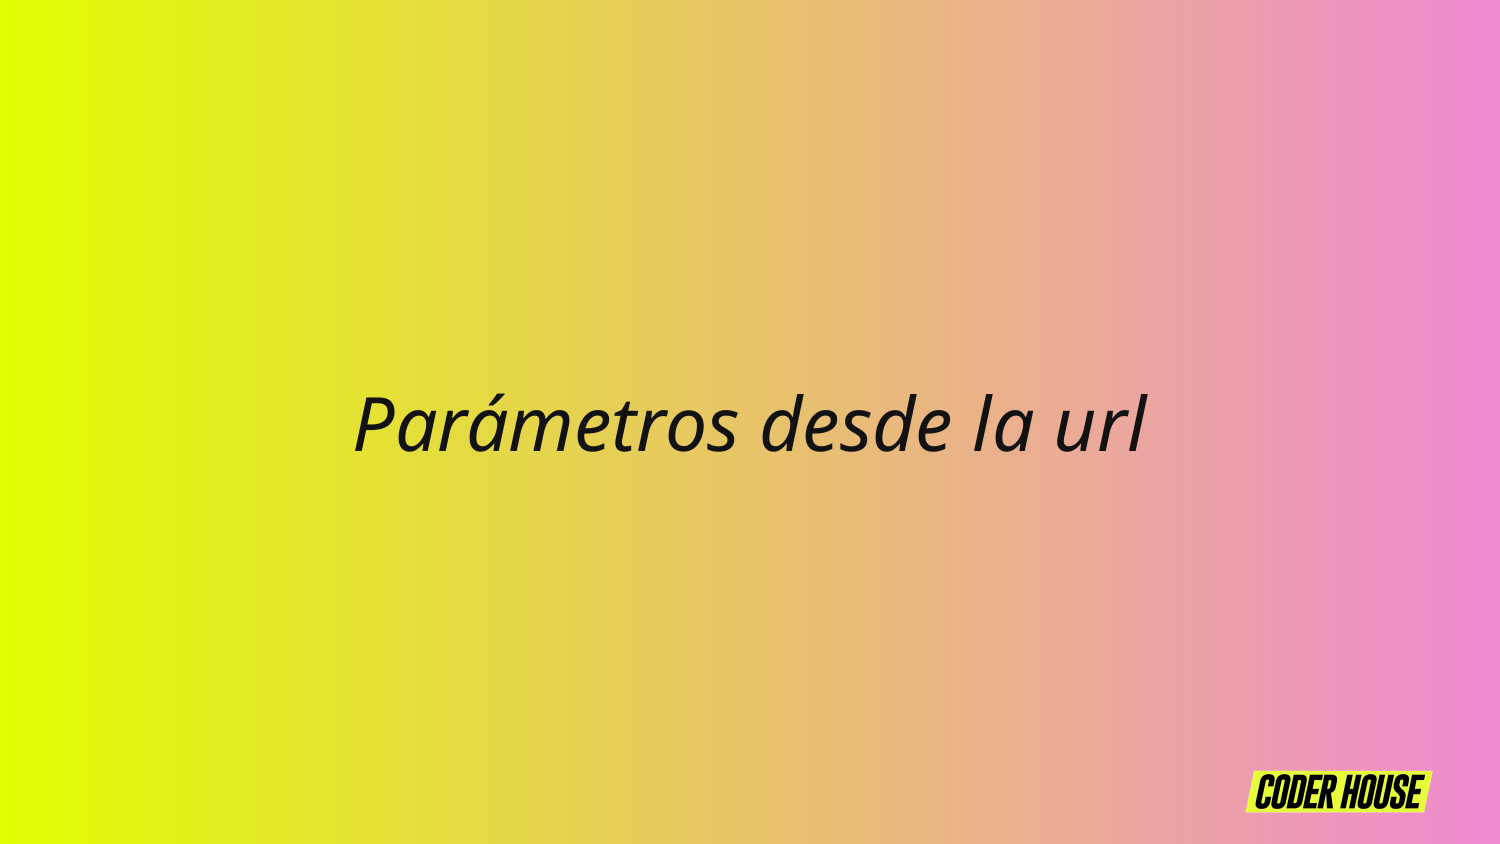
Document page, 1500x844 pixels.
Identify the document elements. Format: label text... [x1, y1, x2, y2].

picture [1241, 764, 1437, 819]
text_box Parámetros desde la url [229, 340, 1271, 503]
